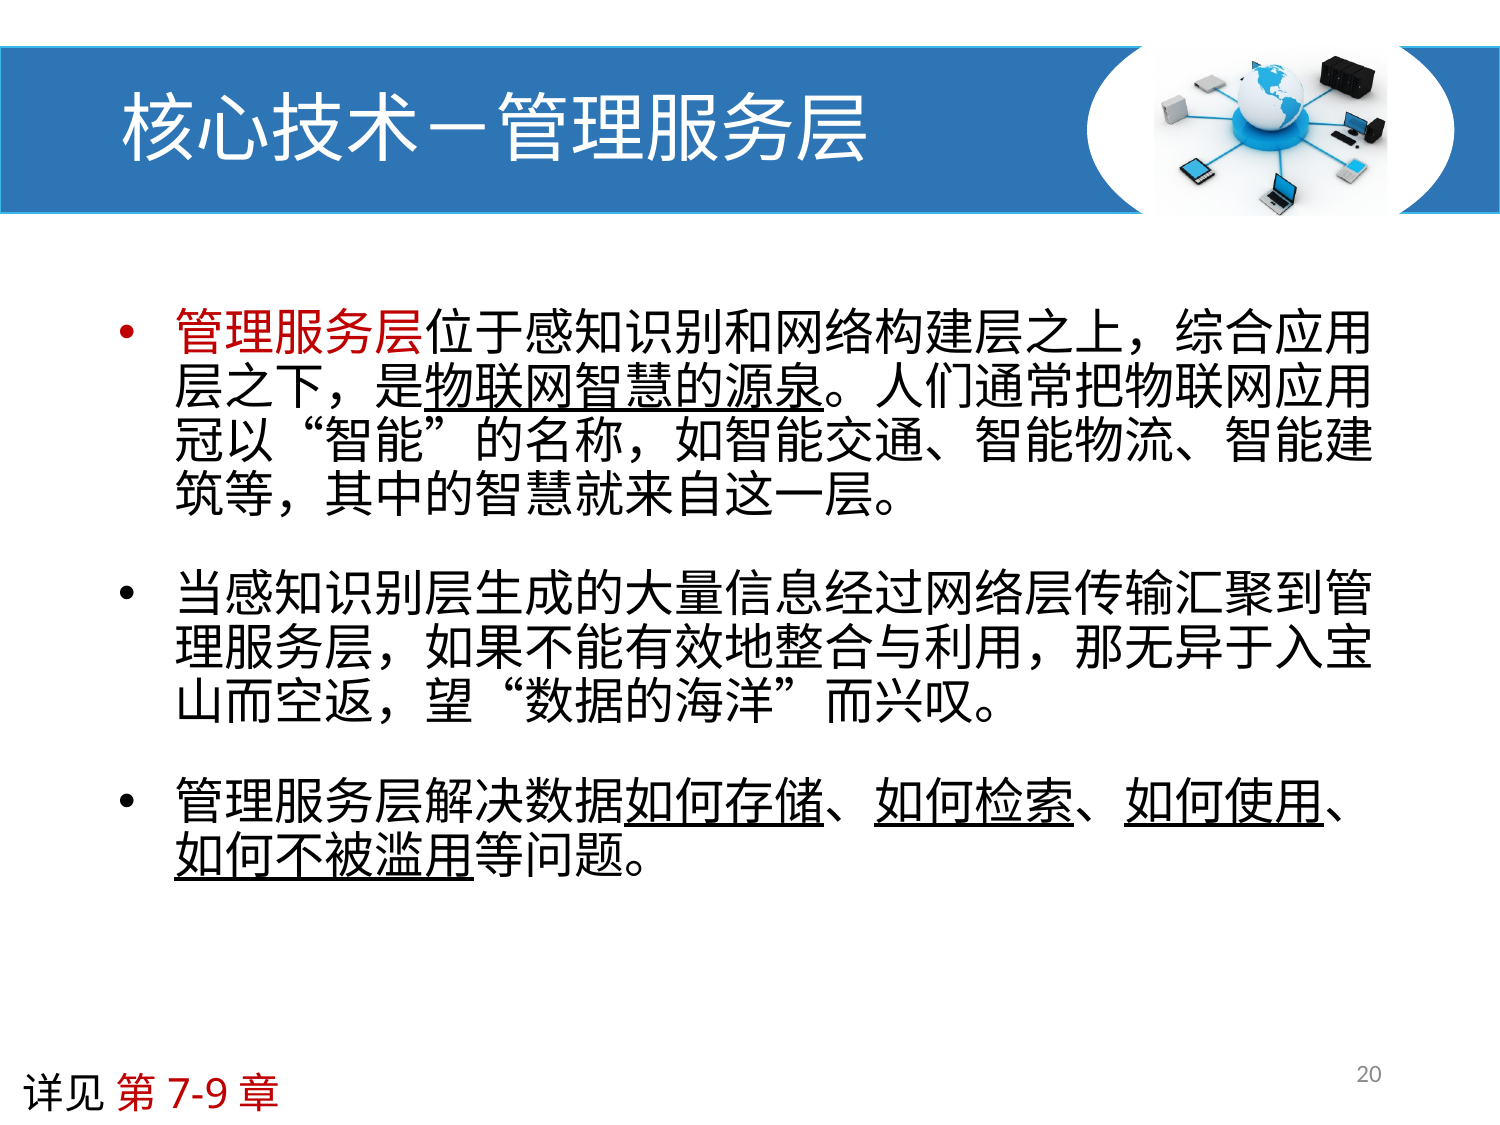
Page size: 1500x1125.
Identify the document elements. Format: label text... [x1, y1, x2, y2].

slide_number 20 [1059, 1042, 1397, 1103]
list 管理服务层位于感知识别和网络构建层之上，综合应用层之下，是物联网智慧的源泉。人们通常把物联网应用冠以“智能”的名称，如智能交通、智能物流、智能建筑等，其中的智慧就来自这一层。 当感知识别层生成的大量信息经过网络层传输汇聚到管理服务层，如果不能有效地整合与利用，那无异于入宝山而空返，望“数据的海洋”而兴叹。 管理服务层解决数据如何存储、如何检索、如何使用、如何不被滥用等问题。 [103, 299, 1397, 1014]
title 核心技术－管理服务层 [105, 50, 1060, 214]
picture [1154, 46, 1388, 216]
text_box 详见 第7-9章 [7, 1059, 296, 1125]
